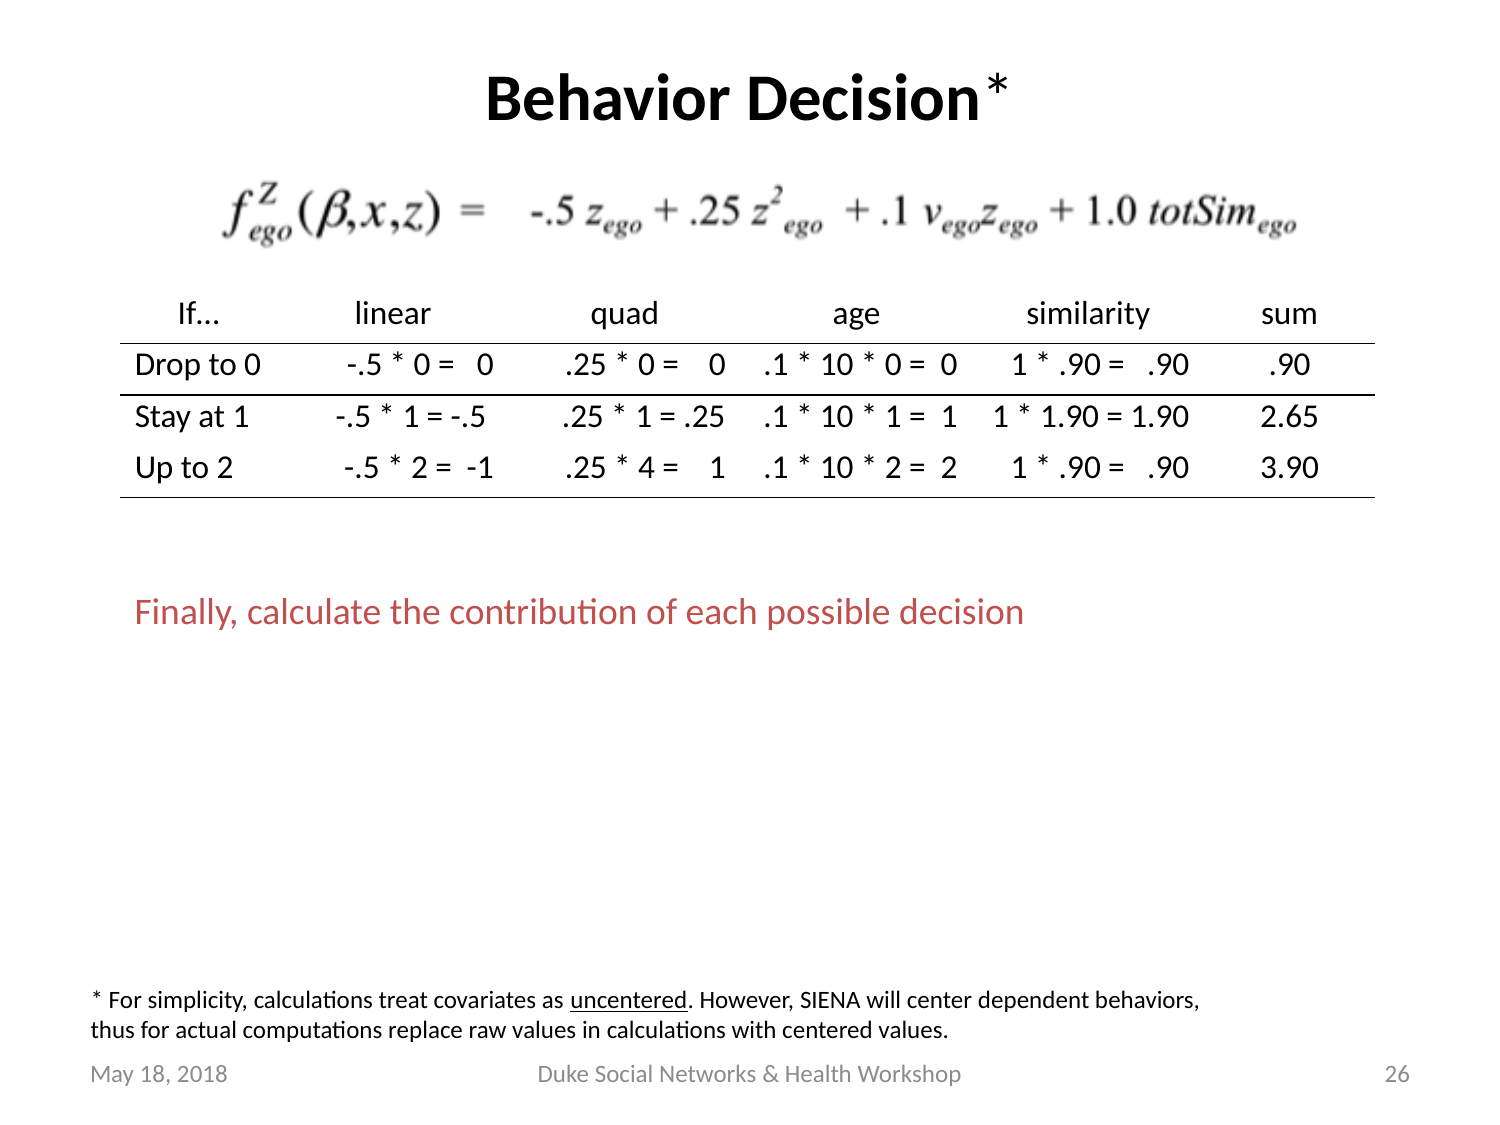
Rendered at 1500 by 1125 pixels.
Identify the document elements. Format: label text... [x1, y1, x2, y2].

table_cell 2.65 [1204, 396, 1375, 446]
table_cell .1 * 10 * 2 = 2 [741, 446, 972, 497]
table_cell -.5 * 0 = 0 [277, 344, 509, 394]
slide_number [75, 1052, 425, 1103]
text_box Finally, calculate the contribution of each possible decision [119, 580, 1142, 640]
table_cell .25 * 0 = 0 [509, 344, 741, 394]
text_box * For simplicity, calculations treat covariates as uncentered. However, SIENA will center dependent behaviors, thus for actual computations replace raw values in calculations with centered values. [75, 976, 1222, 1052]
table_cell 1 * .90 = .90 [972, 446, 1204, 497]
table_cell 1 * 1.90 = 1.90 [972, 396, 1204, 446]
table_cell Drop to 0 [120, 344, 277, 394]
picture [175, 145, 1328, 260]
table_cell .1 * 10 * 0 = 0 [741, 344, 972, 394]
table_header If… [120, 292, 277, 343]
table_cell -.5 * 2 = -1 [277, 446, 509, 497]
table_cell 1 * .90 = .90 [972, 344, 1204, 394]
table_cell Stay at 1 [120, 396, 277, 446]
table_cell .25 * 4 = 1 [509, 446, 741, 497]
table_cell .90 [1204, 344, 1375, 394]
footer Duke Social Networks & Health Workshop [512, 1052, 988, 1103]
table_header sum [1204, 292, 1375, 343]
table_header similarity [972, 292, 1204, 343]
table_cell .25 * 1 = .25 [509, 396, 741, 446]
table_header age [741, 292, 972, 343]
table_cell -.5 * 1 = -.5 [277, 396, 509, 446]
title Behavior Decision* [75, 0, 1425, 188]
slide_number 26 [1074, 1042, 1425, 1103]
table_cell Up to 2 [120, 446, 277, 497]
table_header linear [277, 292, 509, 343]
table_header quad [509, 292, 741, 343]
table_cell 3.90 [1204, 446, 1375, 497]
table_cell .1 * 10 * 1 = 1 [741, 396, 972, 446]
